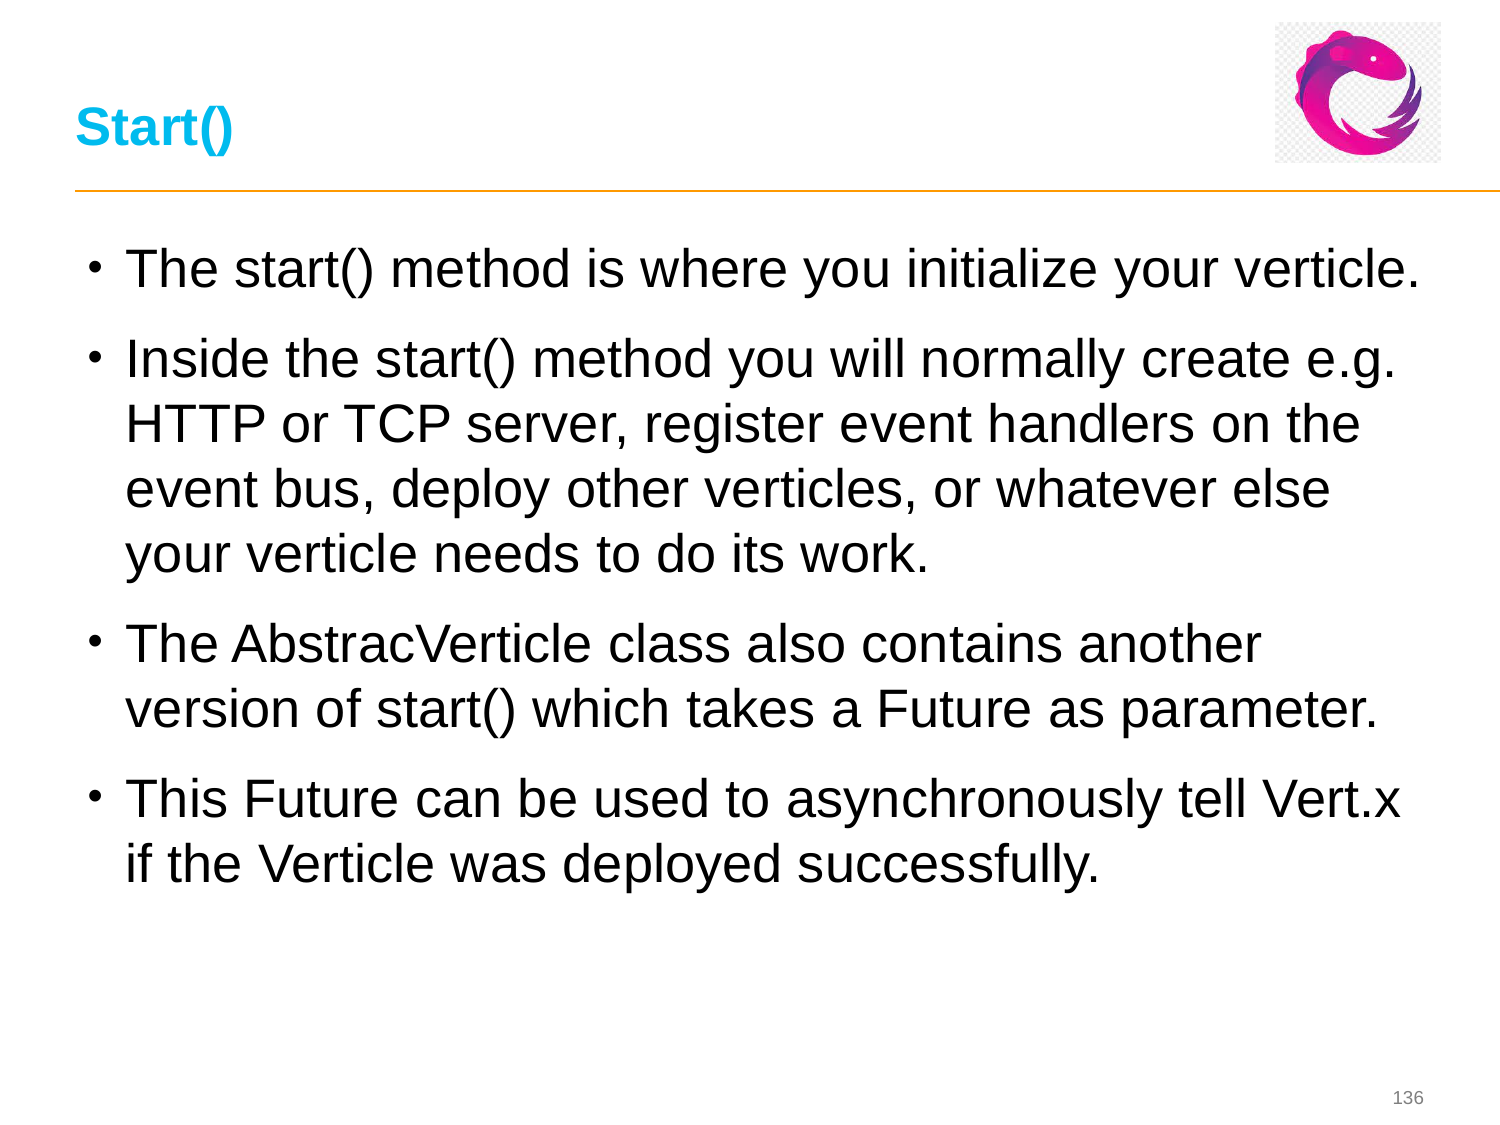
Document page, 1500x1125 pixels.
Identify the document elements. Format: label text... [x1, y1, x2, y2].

picture [1275, 22, 1441, 163]
title Start() [75, 27, 1422, 157]
list The start() method is where you initialize your verticle. Inside the start() method you will normally create e.g. HTTP or TCP server, register event handlers on the event bus, deploy other verticles, or whatever else your verticle needs to do its work. The AbstracVerticle class also contains another version of start() which takes a Future as parameter. This Future can be used to asynchronously tell Vert.x if the Verticle was deployed successfully. [87, 233, 1438, 1025]
